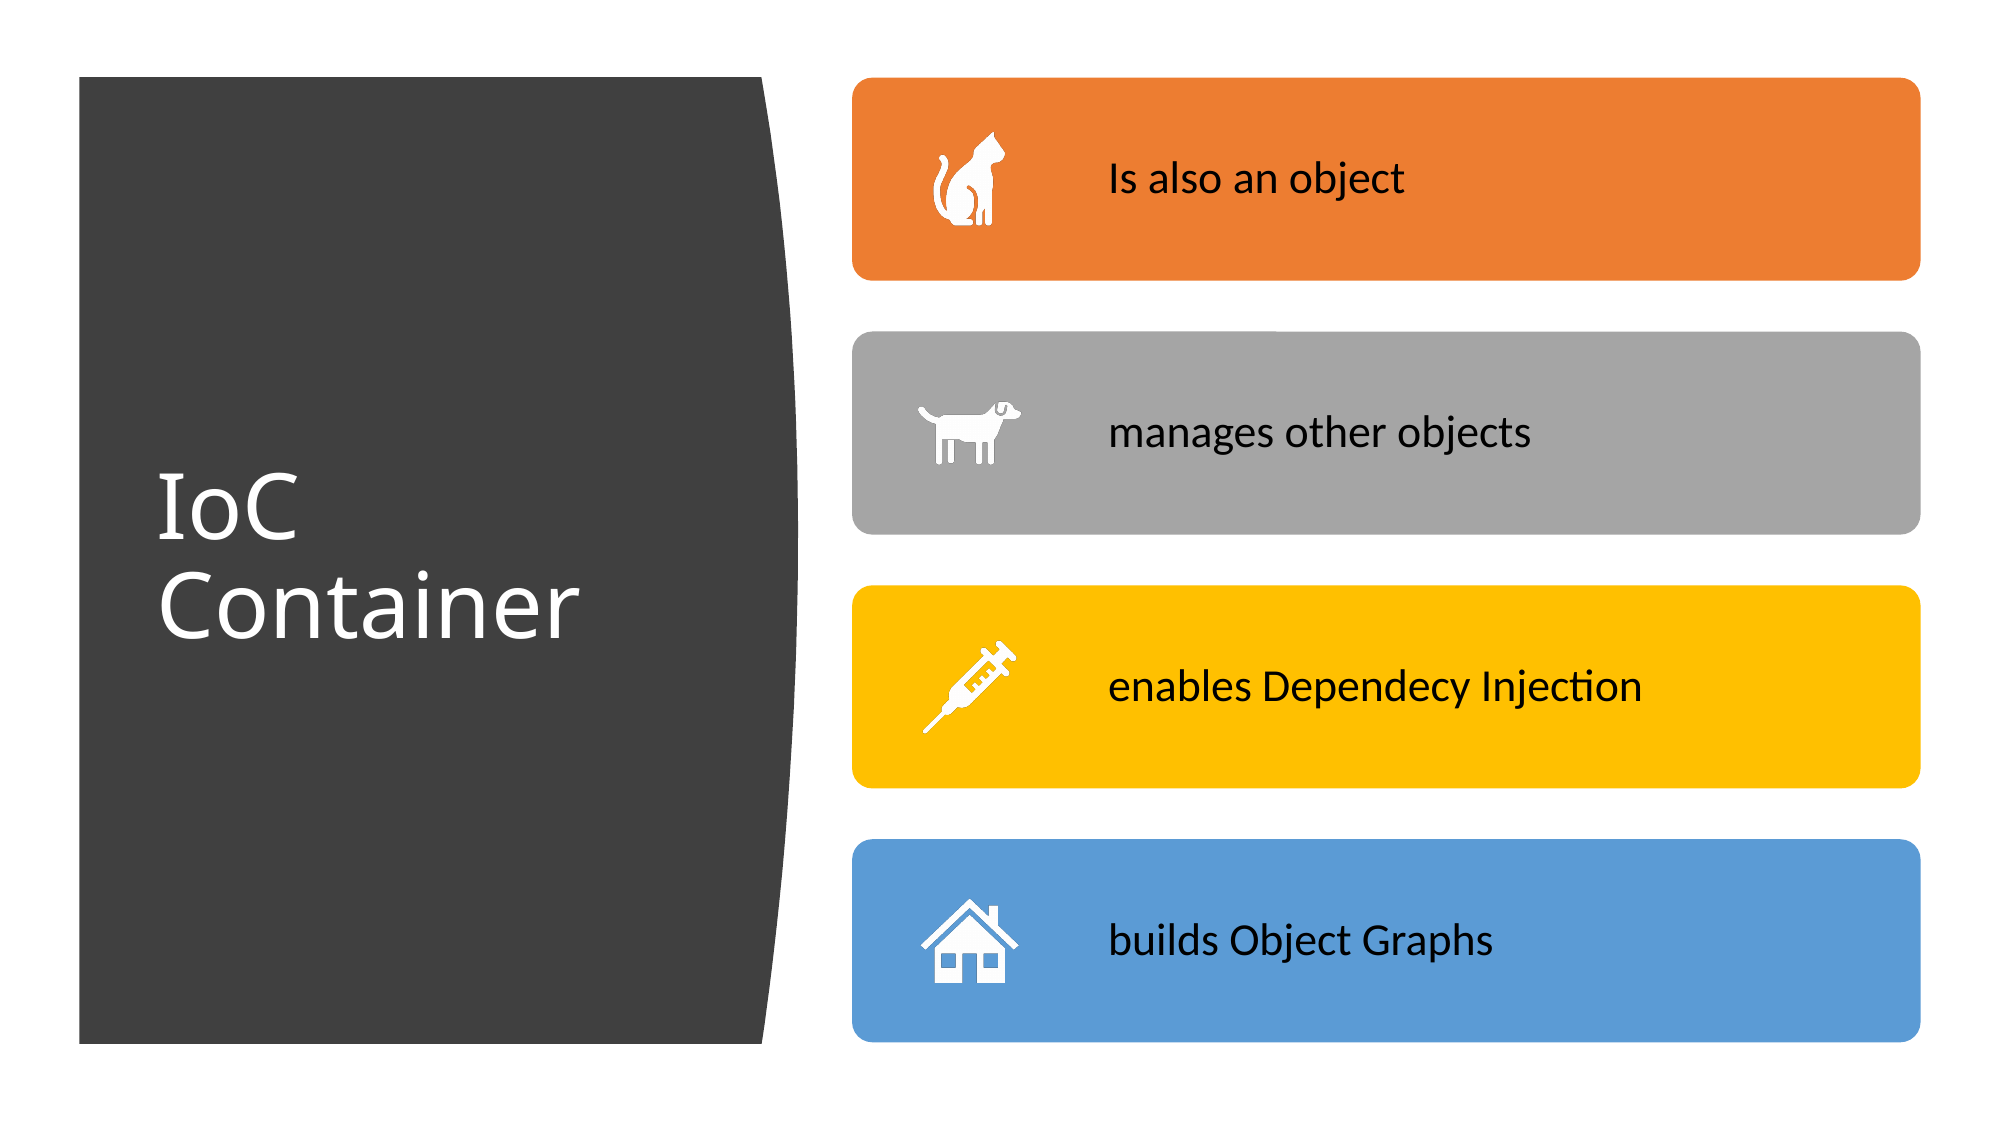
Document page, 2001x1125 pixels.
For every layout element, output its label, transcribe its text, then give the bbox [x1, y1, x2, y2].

text_box [78, 76, 800, 1045]
title IoC Container [141, 166, 702, 953]
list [852, 77, 1921, 1043]
